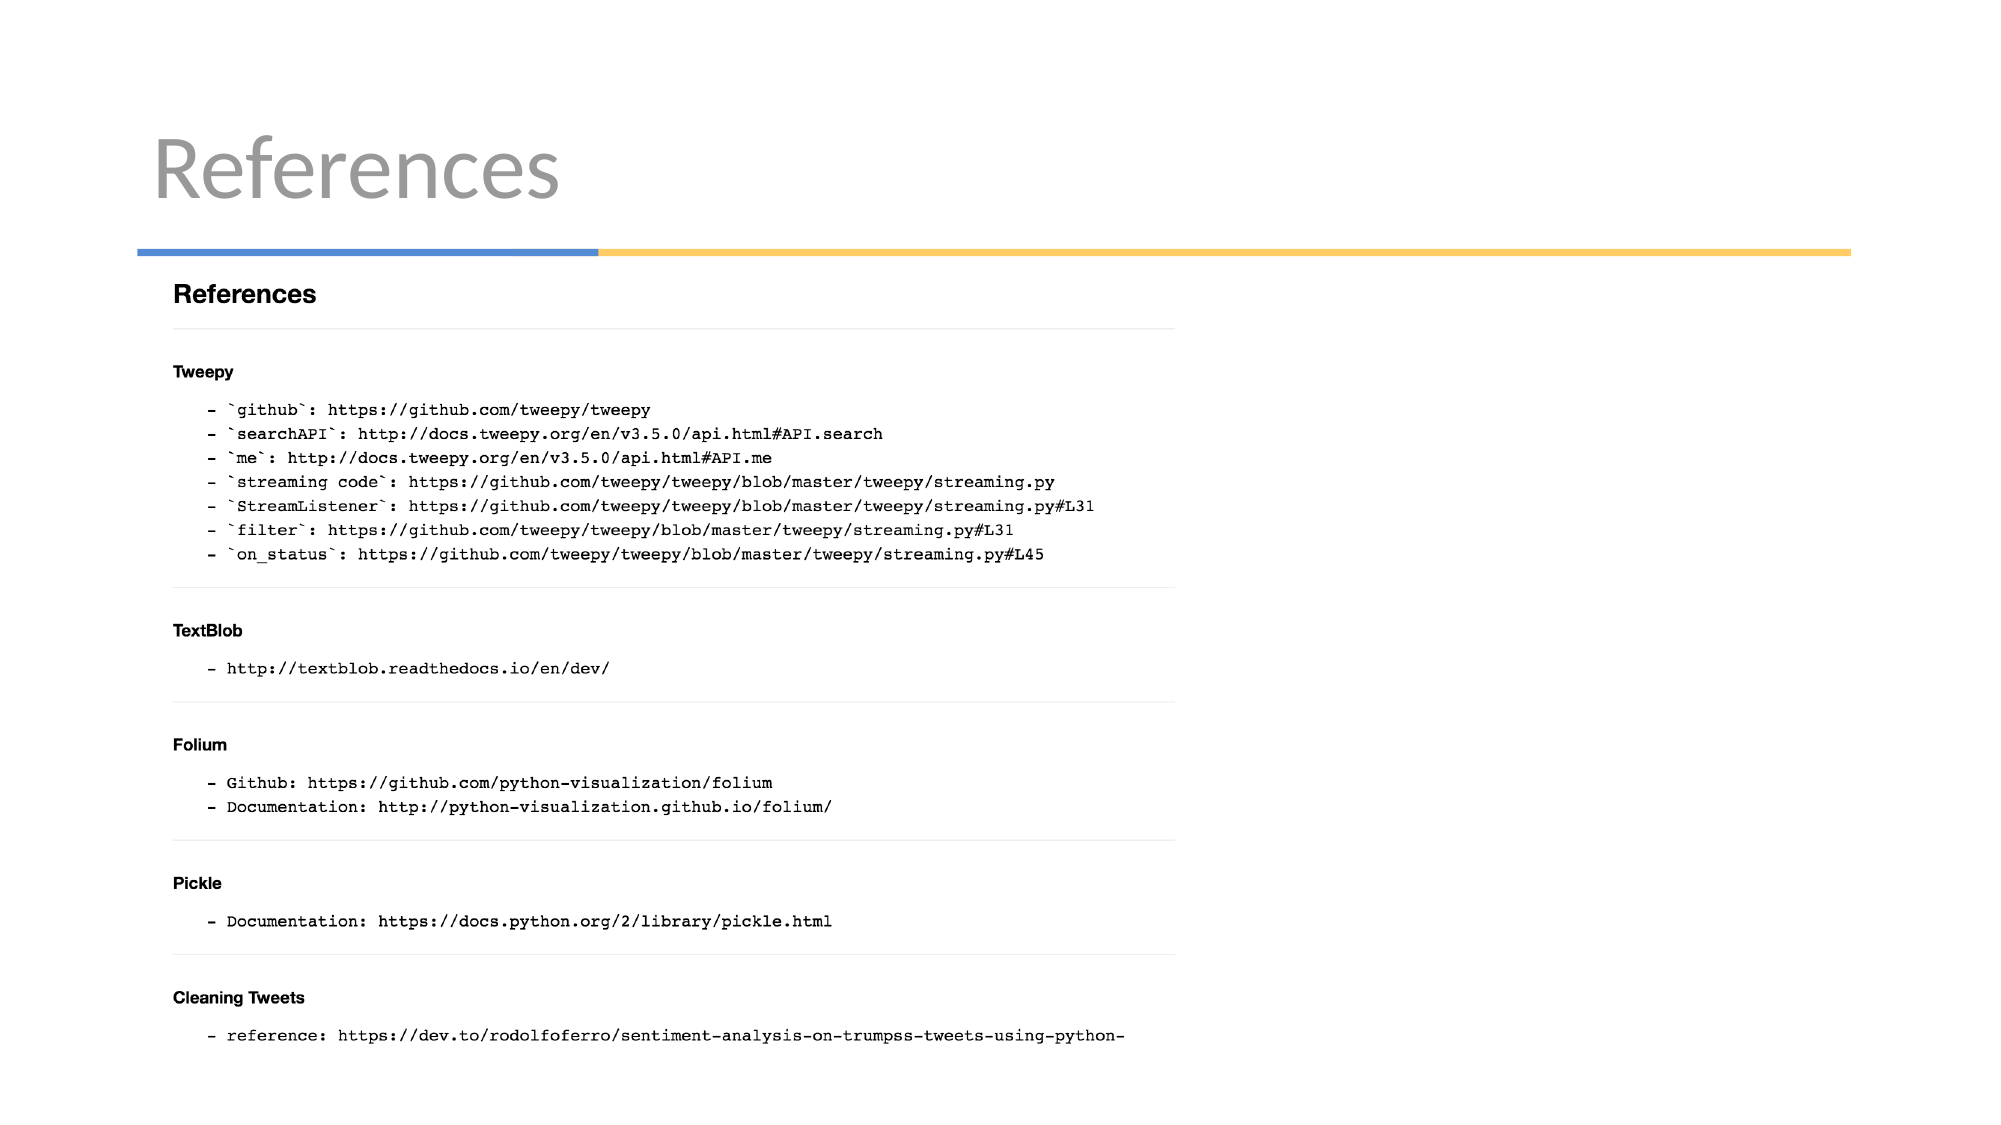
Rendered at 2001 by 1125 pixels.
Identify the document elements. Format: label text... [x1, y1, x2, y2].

title References [137, 59, 1863, 278]
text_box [137, 248, 1852, 257]
picture [151, 263, 1176, 1062]
